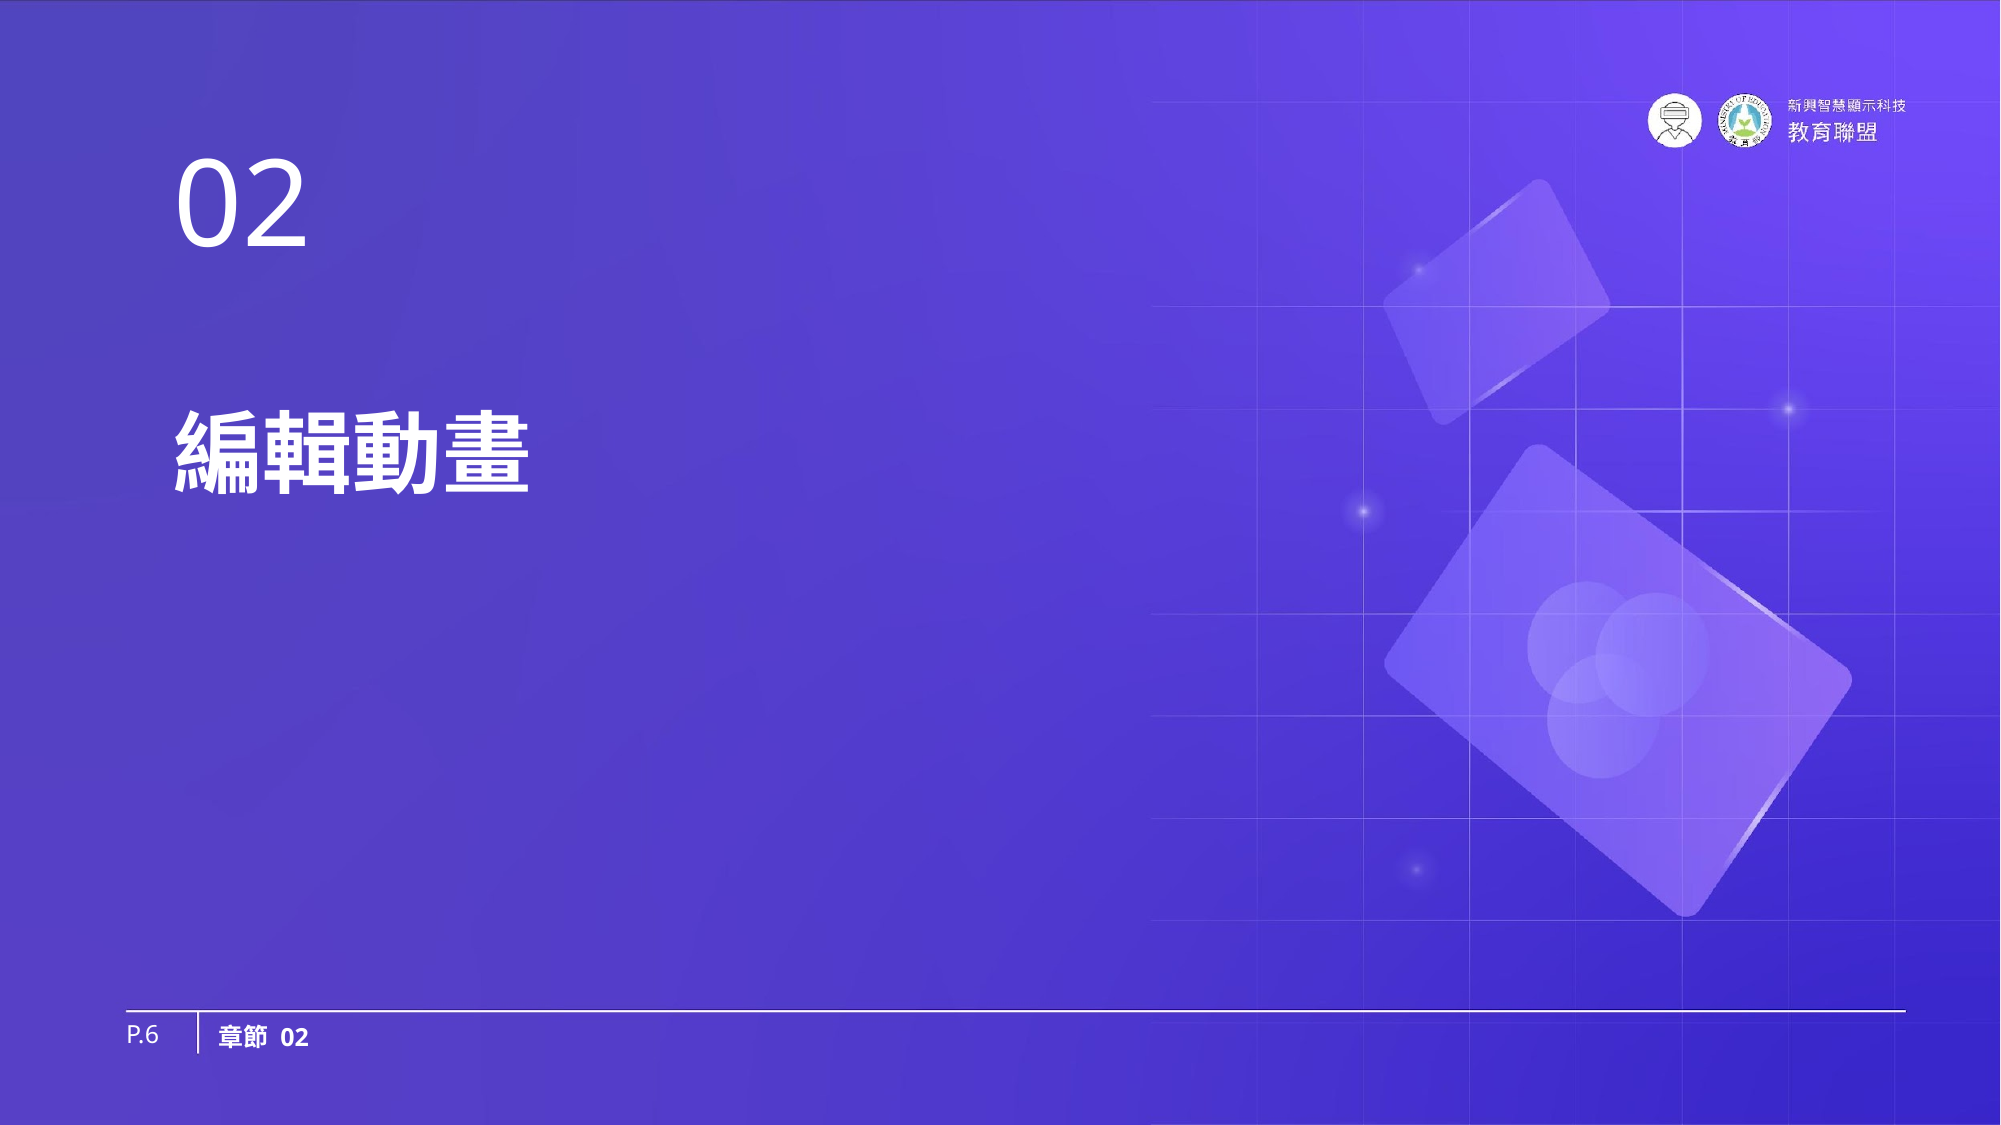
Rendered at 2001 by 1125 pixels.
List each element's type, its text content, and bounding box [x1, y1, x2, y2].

picture [0, 0, 2001, 1125]
slide_number P.6 [111, 1016, 204, 1055]
title 編輯動畫 [158, 367, 1202, 848]
